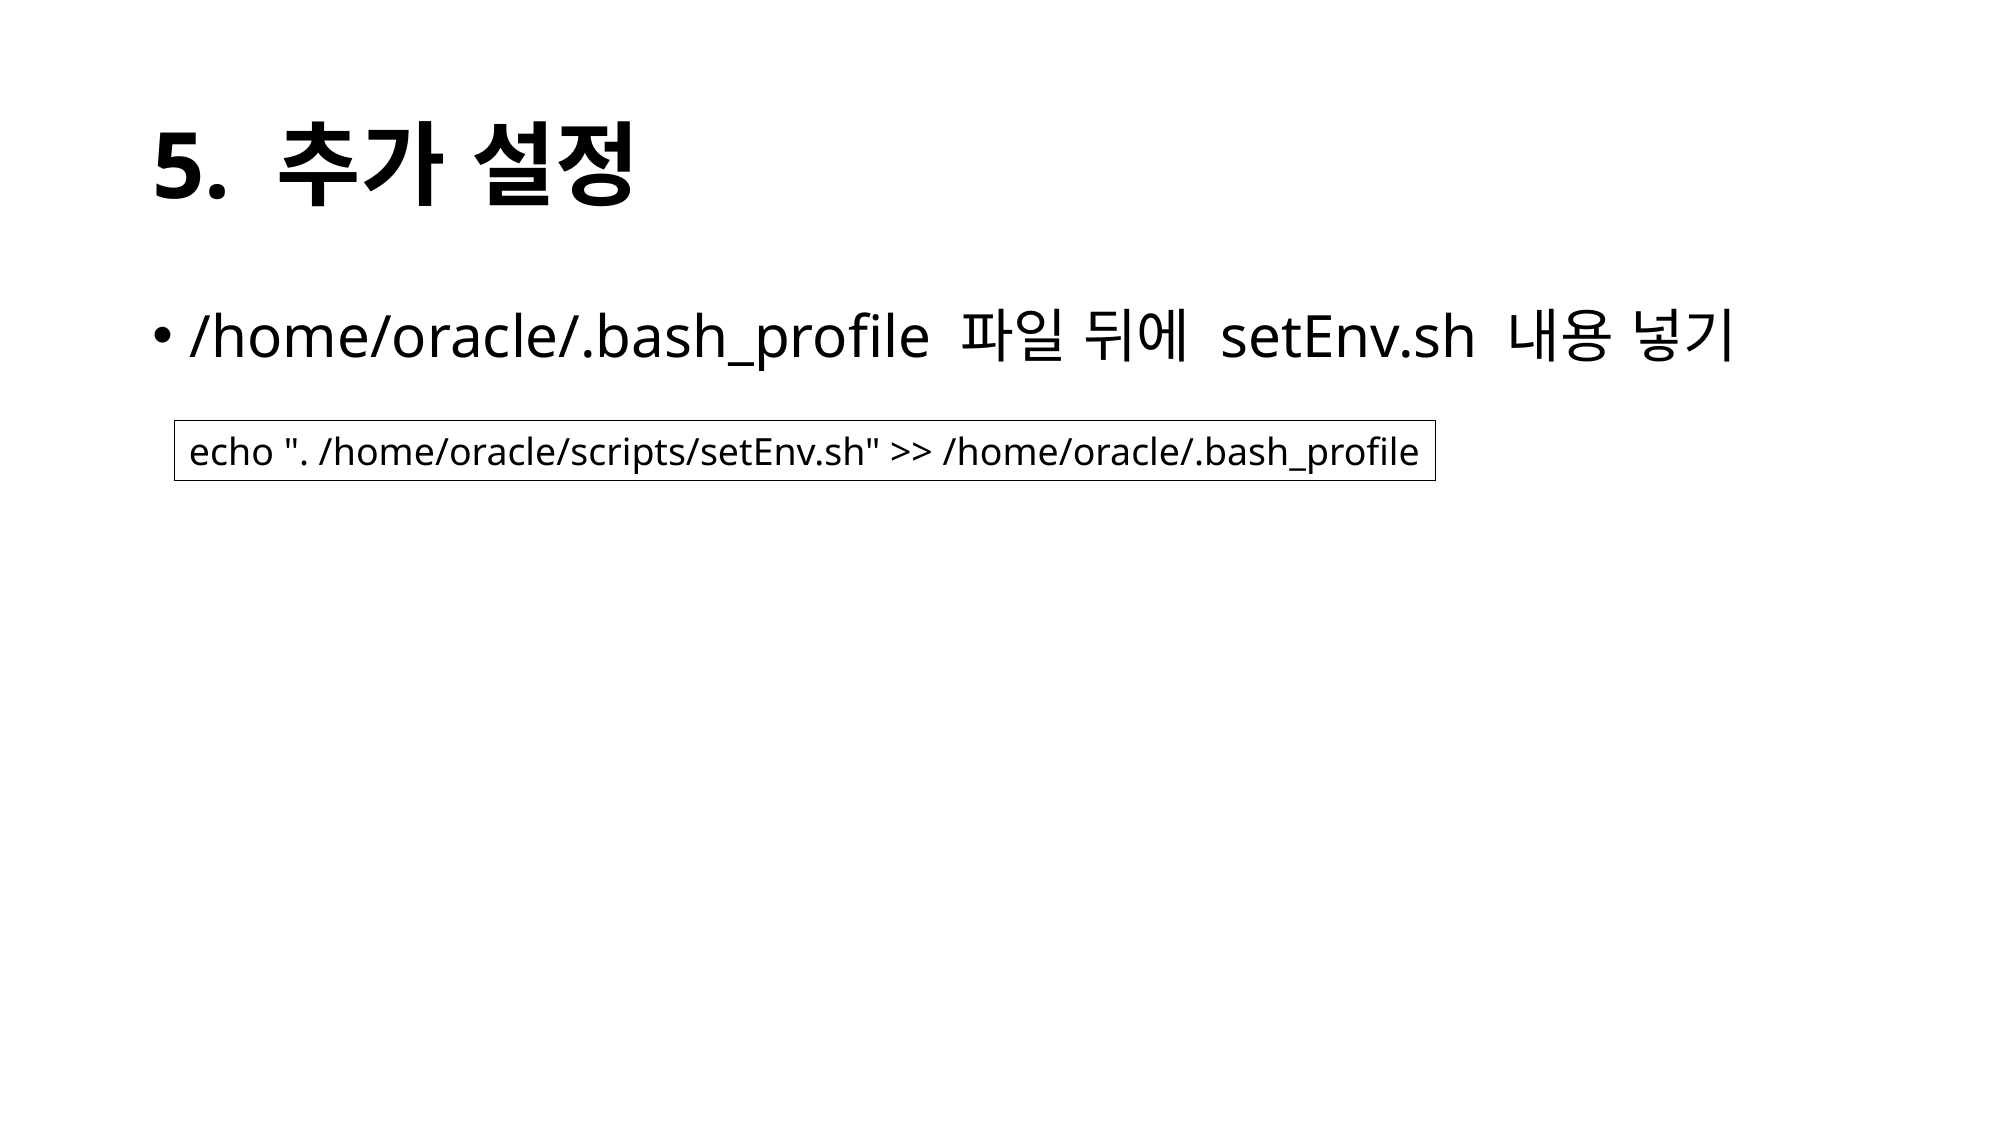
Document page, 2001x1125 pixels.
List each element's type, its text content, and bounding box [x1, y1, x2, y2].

title 5. 추가 설정 [137, 59, 1863, 278]
text_box echo ". /home/oracle/scripts/setEnv.sh" >> /home/oracle/.bash_profile [174, 420, 1436, 481]
list /home/oracle/.bash_profile 파일 뒤에 setEnv.sh 내용 넣기 [137, 299, 1863, 1014]
